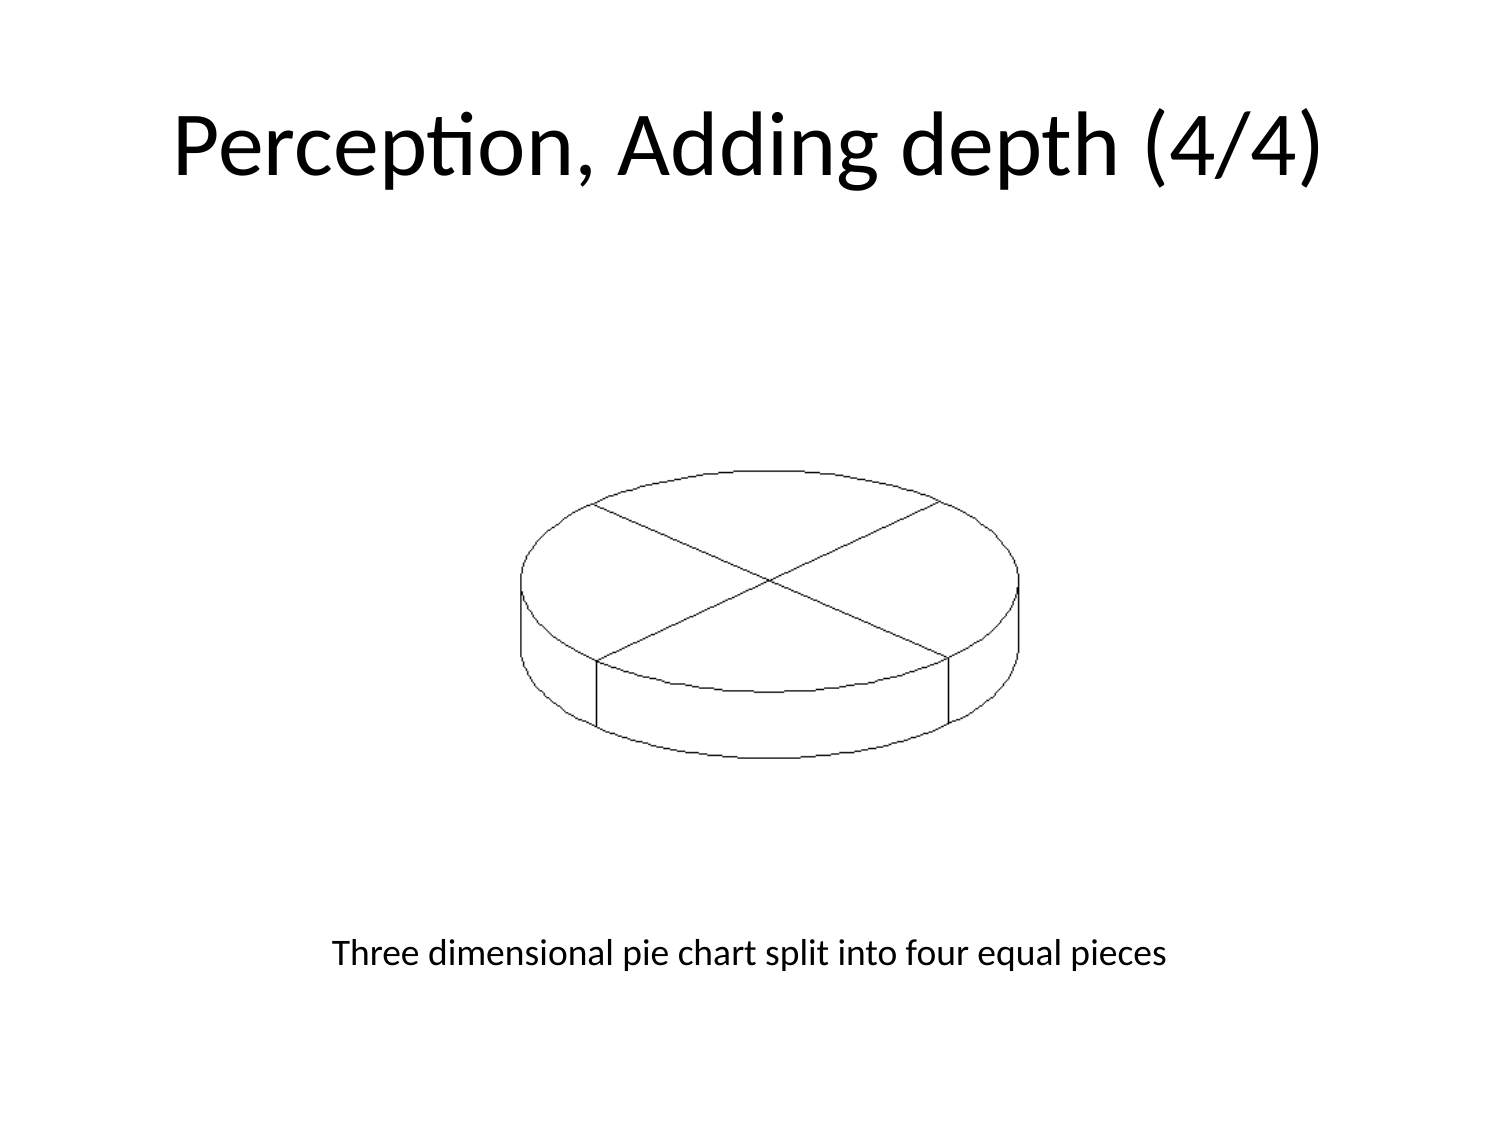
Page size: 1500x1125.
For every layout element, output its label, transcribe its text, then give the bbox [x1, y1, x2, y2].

text_box Three dimensional pie chart split into four equal pieces [74, 920, 1425, 1005]
picture [420, 262, 1080, 921]
title Perception, Adding depth (4/4) [75, 45, 1425, 233]
